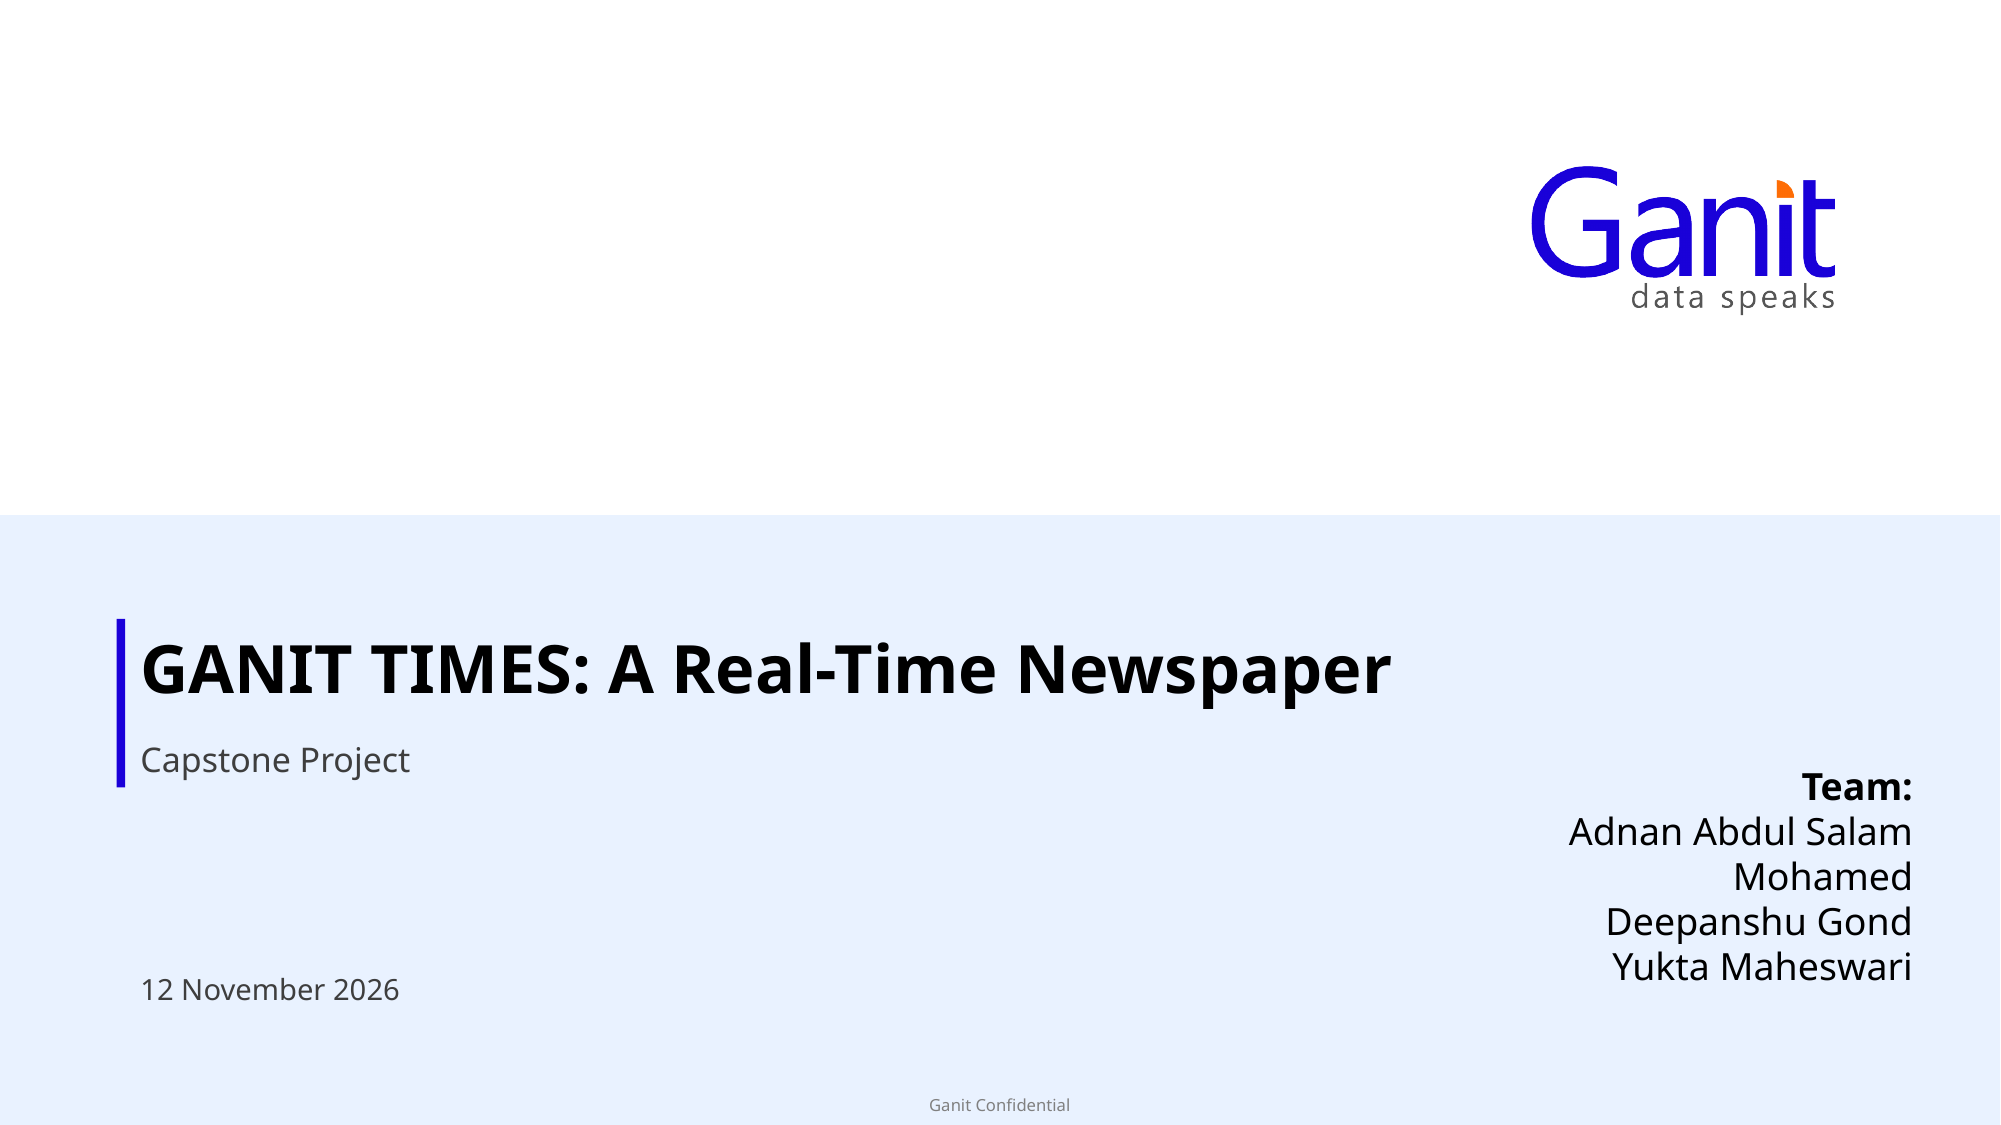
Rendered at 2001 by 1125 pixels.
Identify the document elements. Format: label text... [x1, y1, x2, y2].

text_box Team: Adnan Abdul Salam Mohamed Deepanshu Gond Yukta Maheswari [1367, 755, 1928, 1040]
picture [1470, 98, 1908, 367]
footer Ganit Confidential [892, 1090, 1108, 1122]
title GANIT TIMES: A Real-Time Newspaper [125, 619, 1851, 715]
list Capstone Project [125, 723, 1851, 788]
list 16 August 2024 [125, 956, 1367, 1023]
